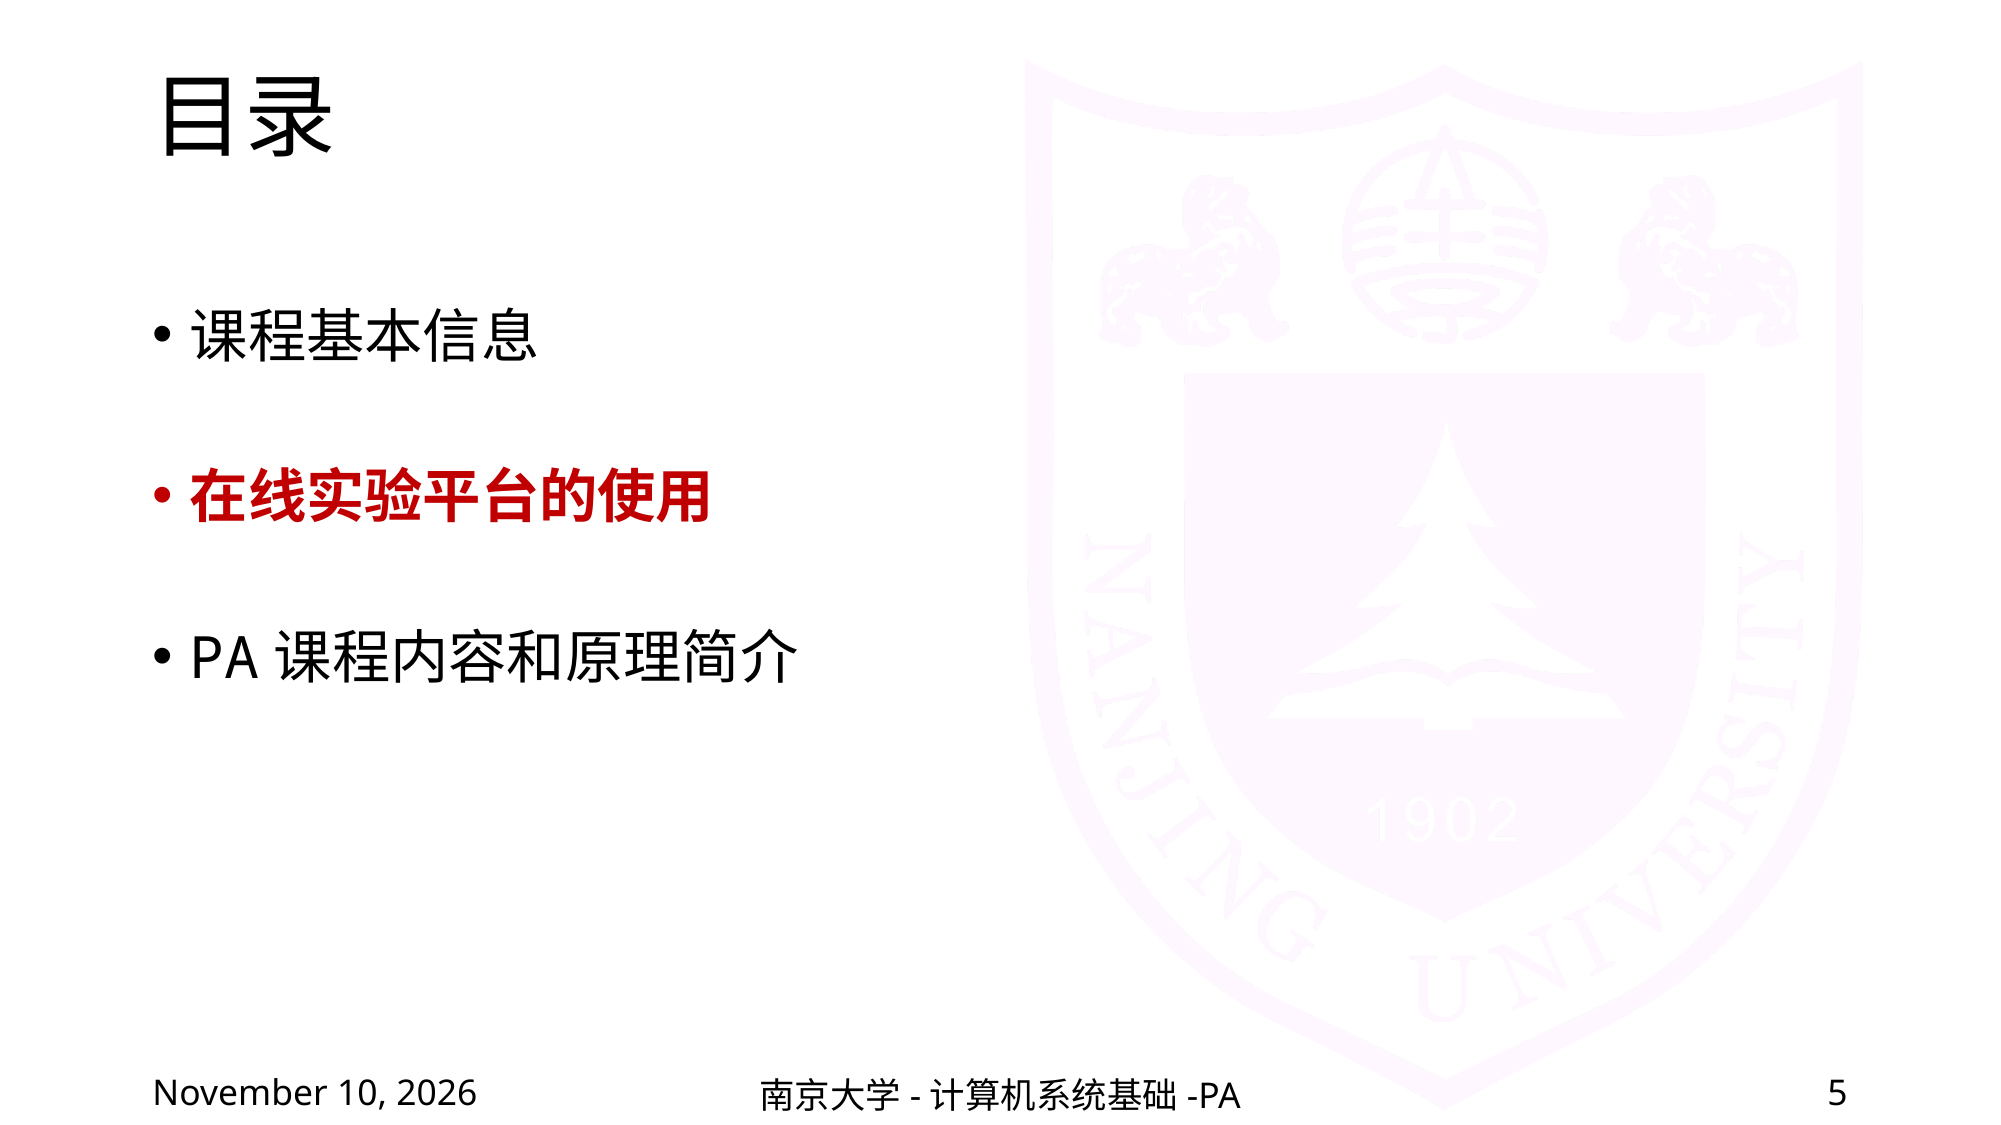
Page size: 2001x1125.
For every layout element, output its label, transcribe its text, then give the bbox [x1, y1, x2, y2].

slide_number 5 [1412, 1064, 1863, 1125]
list 课程基本信息 在线实验平台的使用 PA课程内容和原理简介 [137, 221, 1863, 1014]
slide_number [137, 1064, 588, 1125]
title 目录 [137, 59, 1863, 181]
footer 南京大学-计算机系统基础-PA [662, 1064, 1338, 1125]
